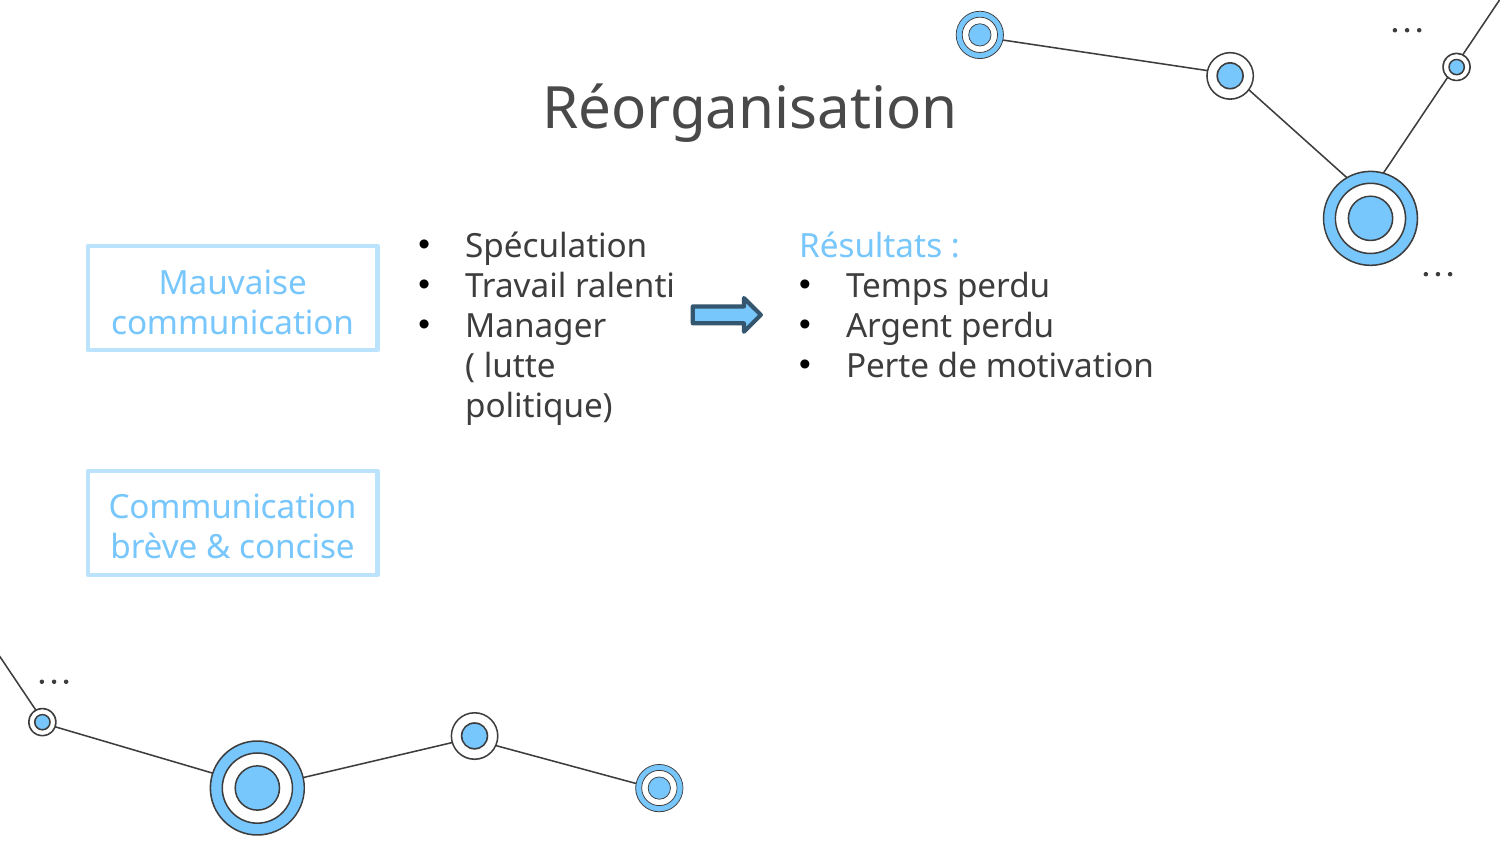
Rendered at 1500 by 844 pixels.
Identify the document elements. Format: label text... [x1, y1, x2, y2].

text_box Communication brève & concise [86, 469, 380, 577]
title Réorganisation [506, 55, 993, 150]
text_box [690, 296, 763, 334]
text_box Spéculation Travail ralenti Manager ( lutte politique) [403, 209, 693, 422]
subtitle Mauvaise communication [86, 244, 380, 352]
text_box Résultats : Temps perdu Argent perdu Perte de motivation [784, 209, 1255, 422]
